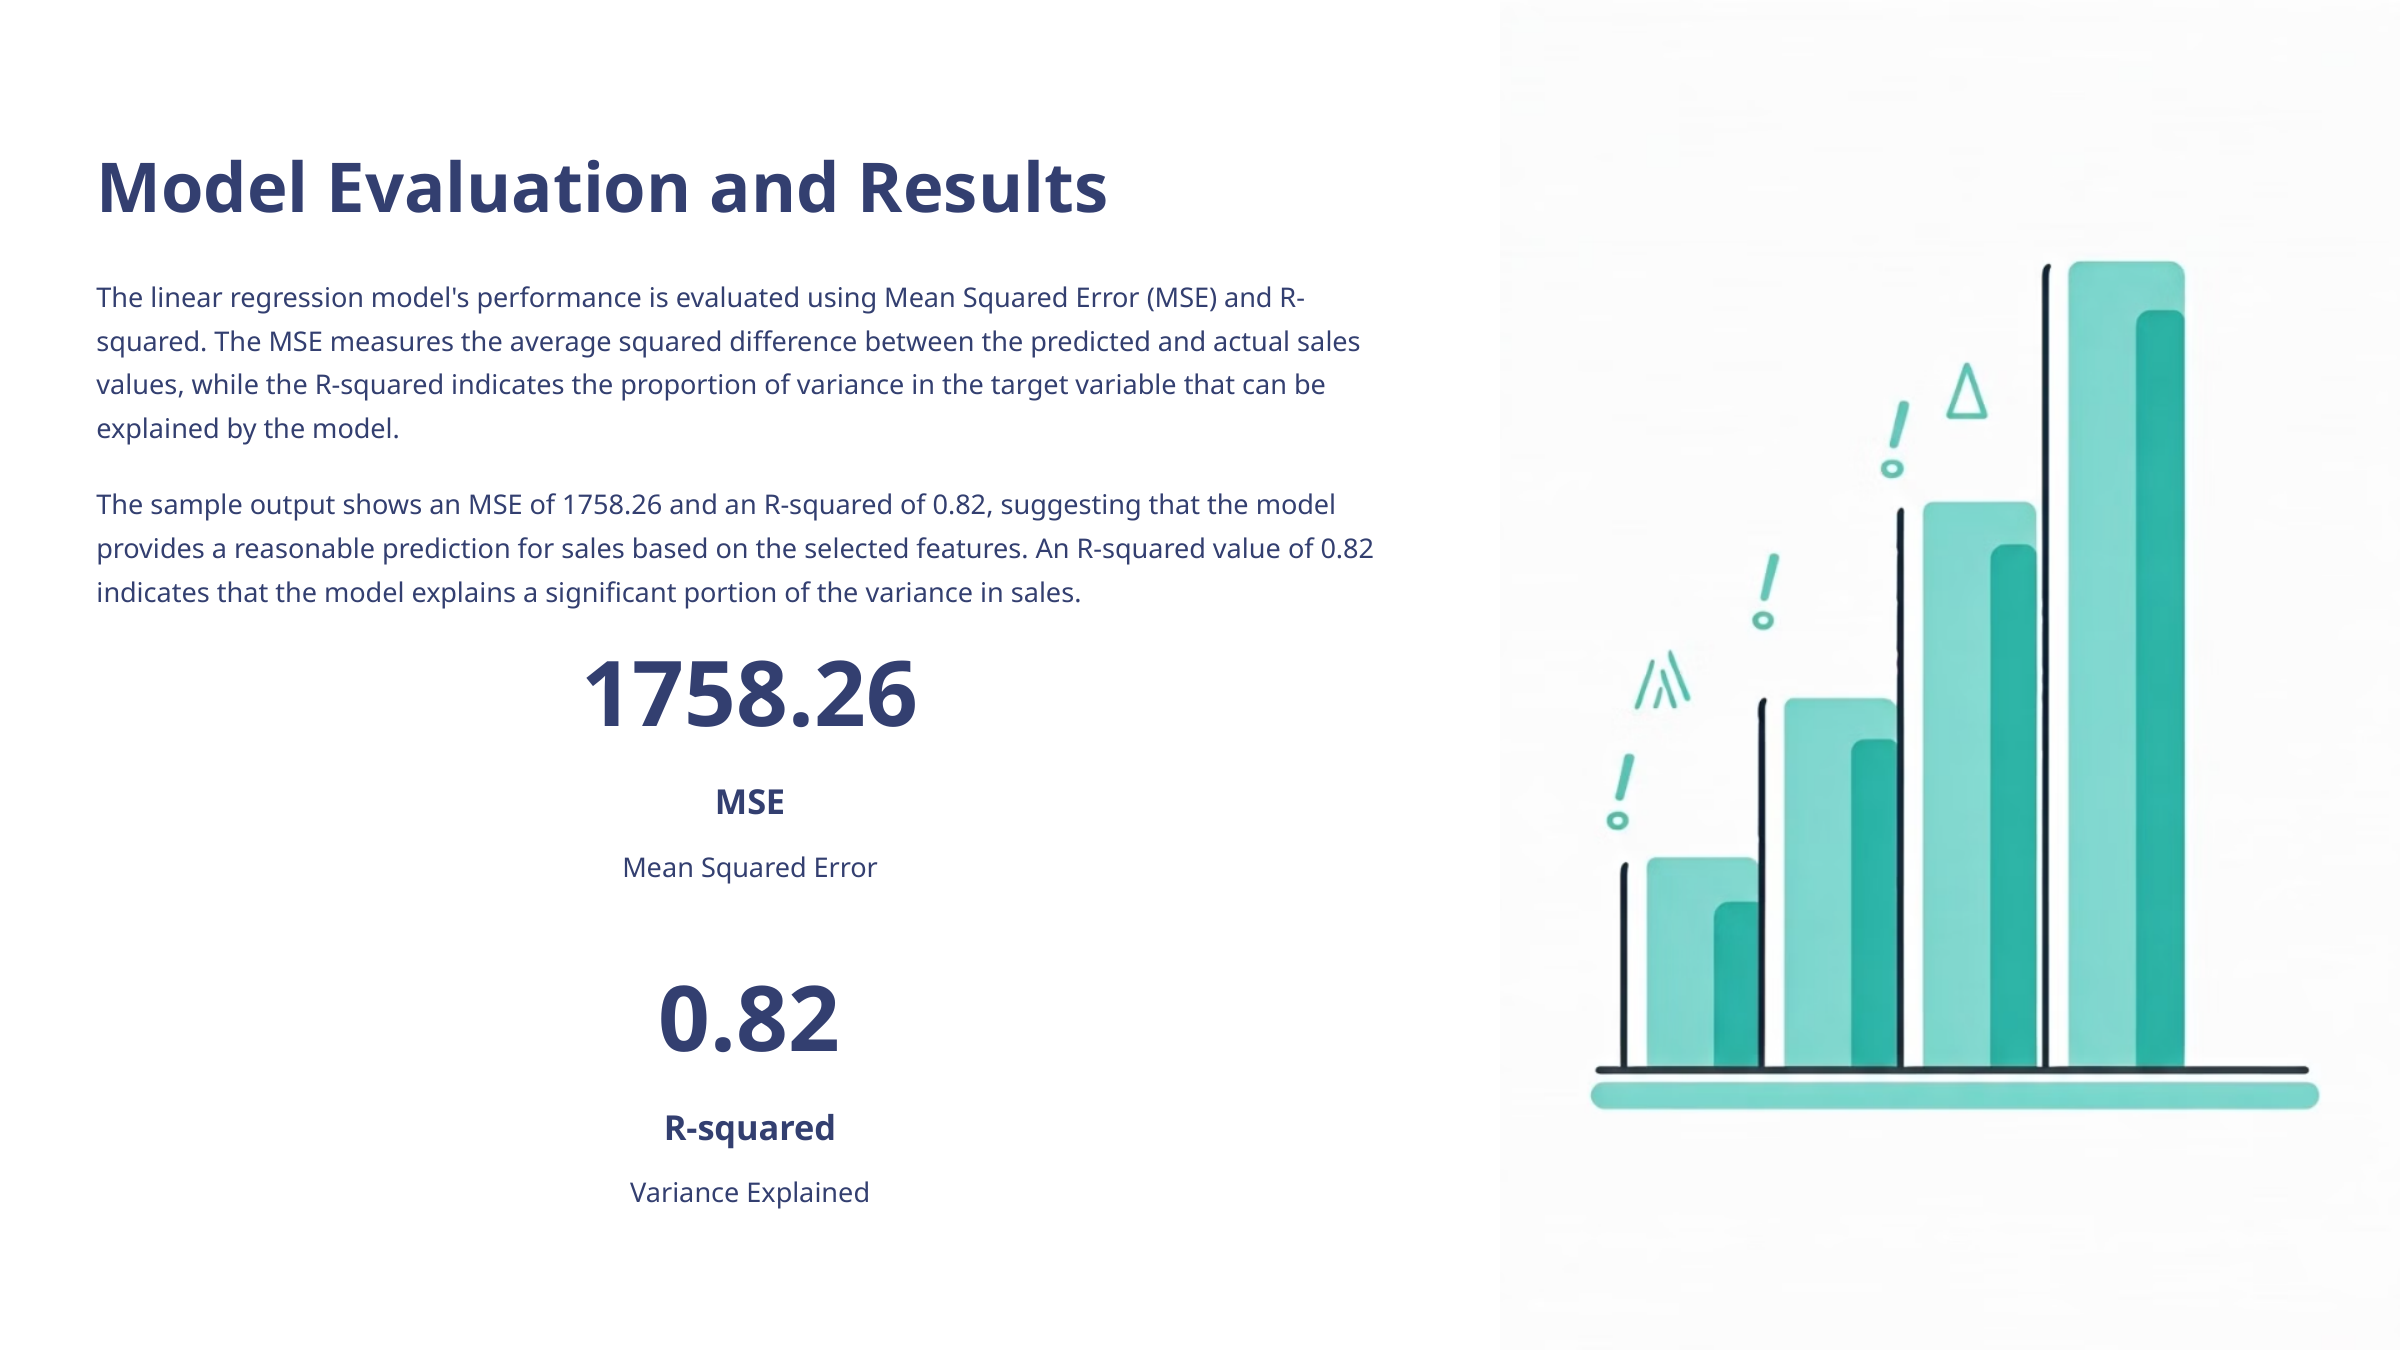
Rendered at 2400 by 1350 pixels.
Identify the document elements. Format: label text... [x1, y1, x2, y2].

text_box The sample output shows an MSE of 1758.26 and an R-squared of 0.82, suggesting that the model provides a reasonable prediction for sales based on the selected features. An R-squared value of 0.82 indicates that the model explains a significant portion of the variance in sales. [96, 476, 1404, 609]
text_box Model Evaluation and Results [96, 141, 1378, 228]
text_box Variance Explained [96, 1164, 1404, 1209]
text_box 0.82 [96, 979, 1404, 1071]
text_box MSE [577, 778, 923, 823]
text_box 1758.26 [96, 653, 1404, 745]
text_box The linear regression model's performance is evaluated using Mean Squared Error (MSE) and R-squared. The MSE measures the average squared difference between the predicted and actual sales values, while the R-squared indicates the proportion of variance in the target variable that can be explained by the model. [96, 268, 1404, 446]
text_box R-squared [577, 1104, 923, 1148]
text_box Mean Squared Error [96, 838, 1404, 883]
picture [1499, 0, 2400, 1350]
